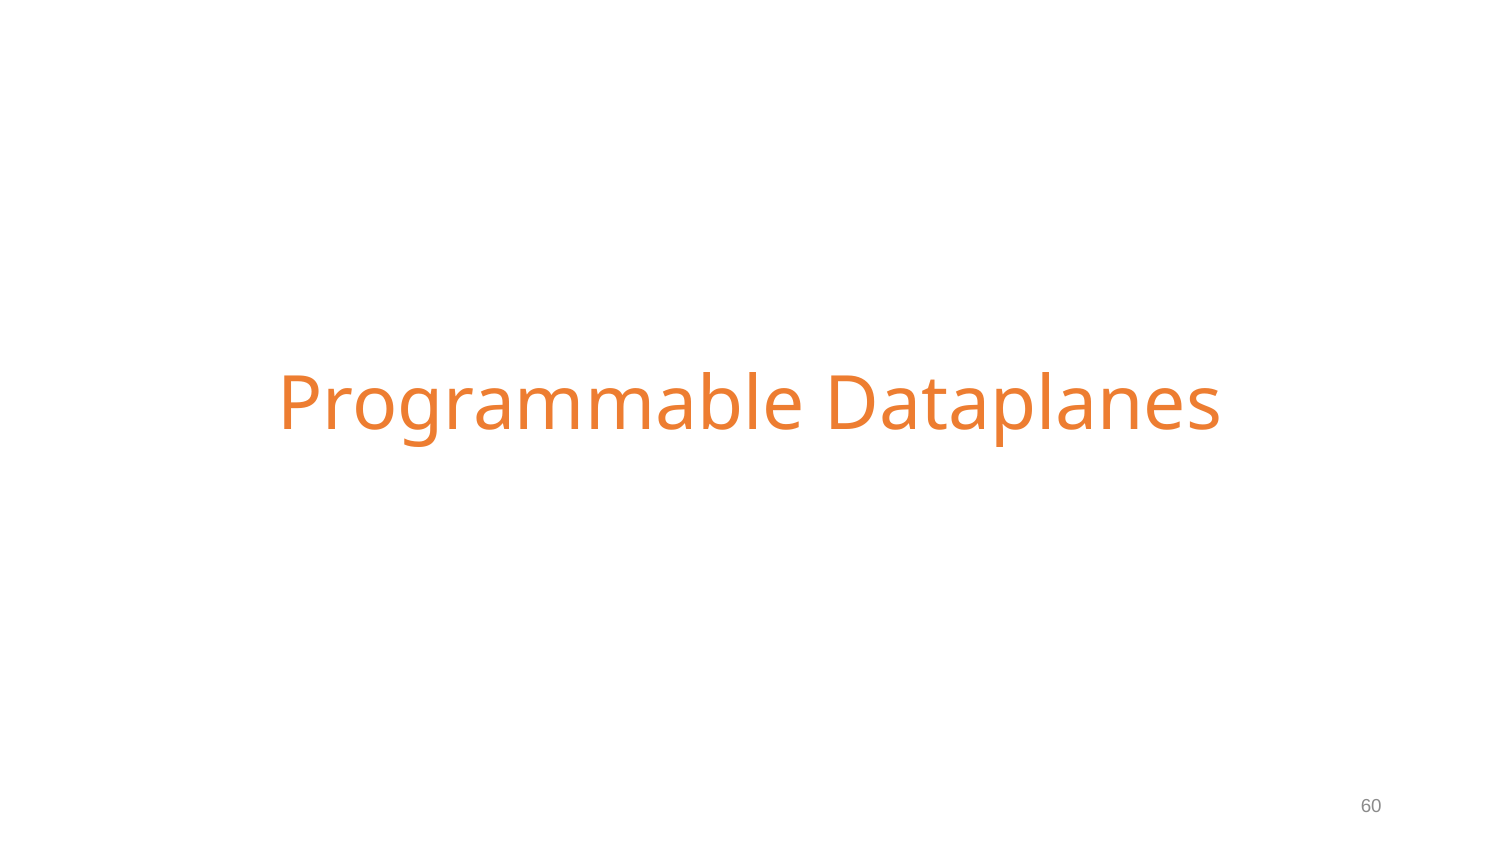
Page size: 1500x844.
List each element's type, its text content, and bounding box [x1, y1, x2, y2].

slide_number 60 [1059, 782, 1397, 827]
list Programmable Dataplanes [103, 48, 1397, 764]
